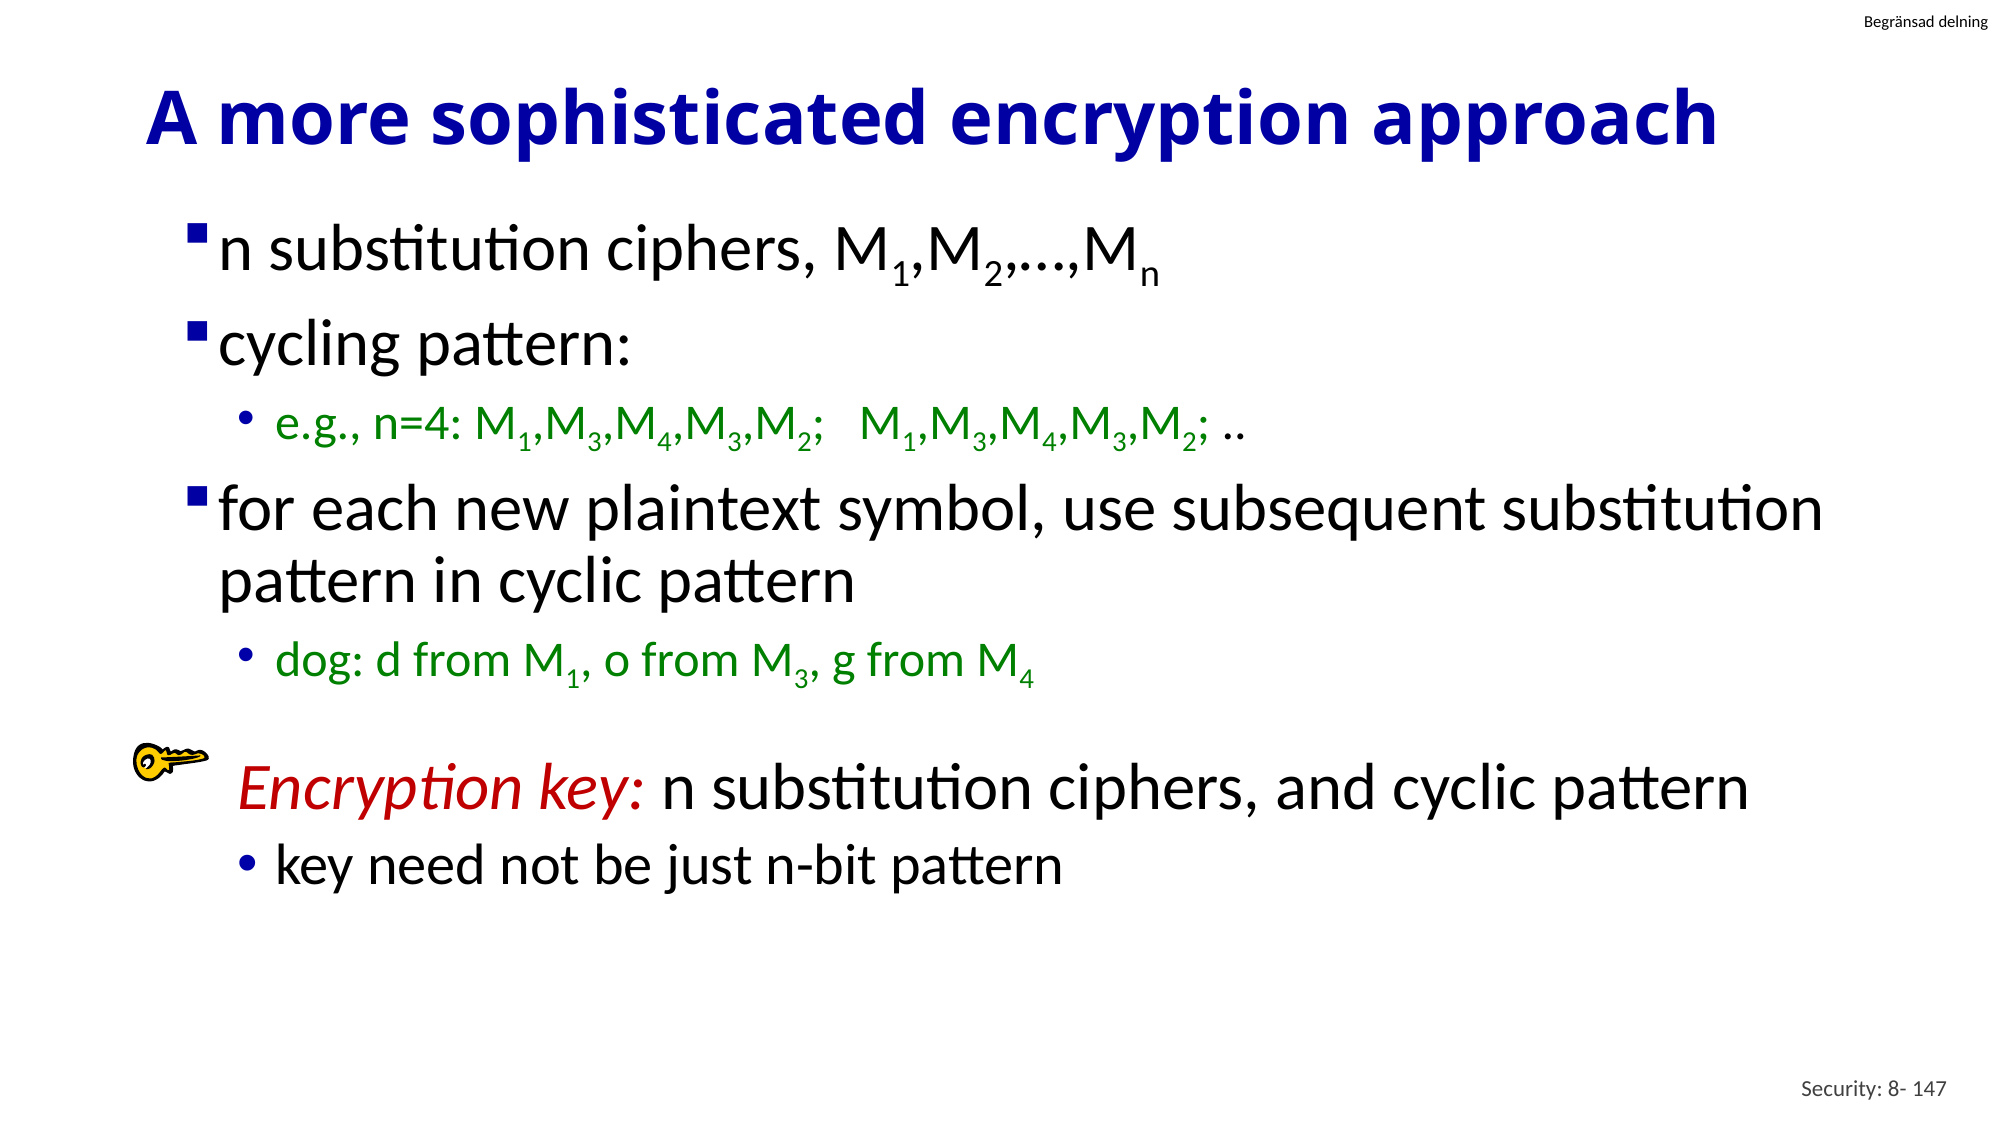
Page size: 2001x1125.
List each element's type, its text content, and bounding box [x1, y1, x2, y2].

title A more sophisticated encryption approach [131, 47, 1856, 195]
text_box n substitution ciphers, M1,M2,…,Mn cycling pattern: e.g., n=4: M1,M3,M4,M3,M2; M1,M3,M4,M3,M2; .. for each new plaintext symbol, use subsequent substitution pattern in cyclic pattern dog: d from M1, o from M3, g from M4 Encryption key: n substitution ciphers, and cyclic pattern key need not be just n-bit pattern [145, 197, 1887, 960]
slide_number Security: 8- 147 [1512, 1056, 1963, 1117]
picture [132, 742, 209, 782]
